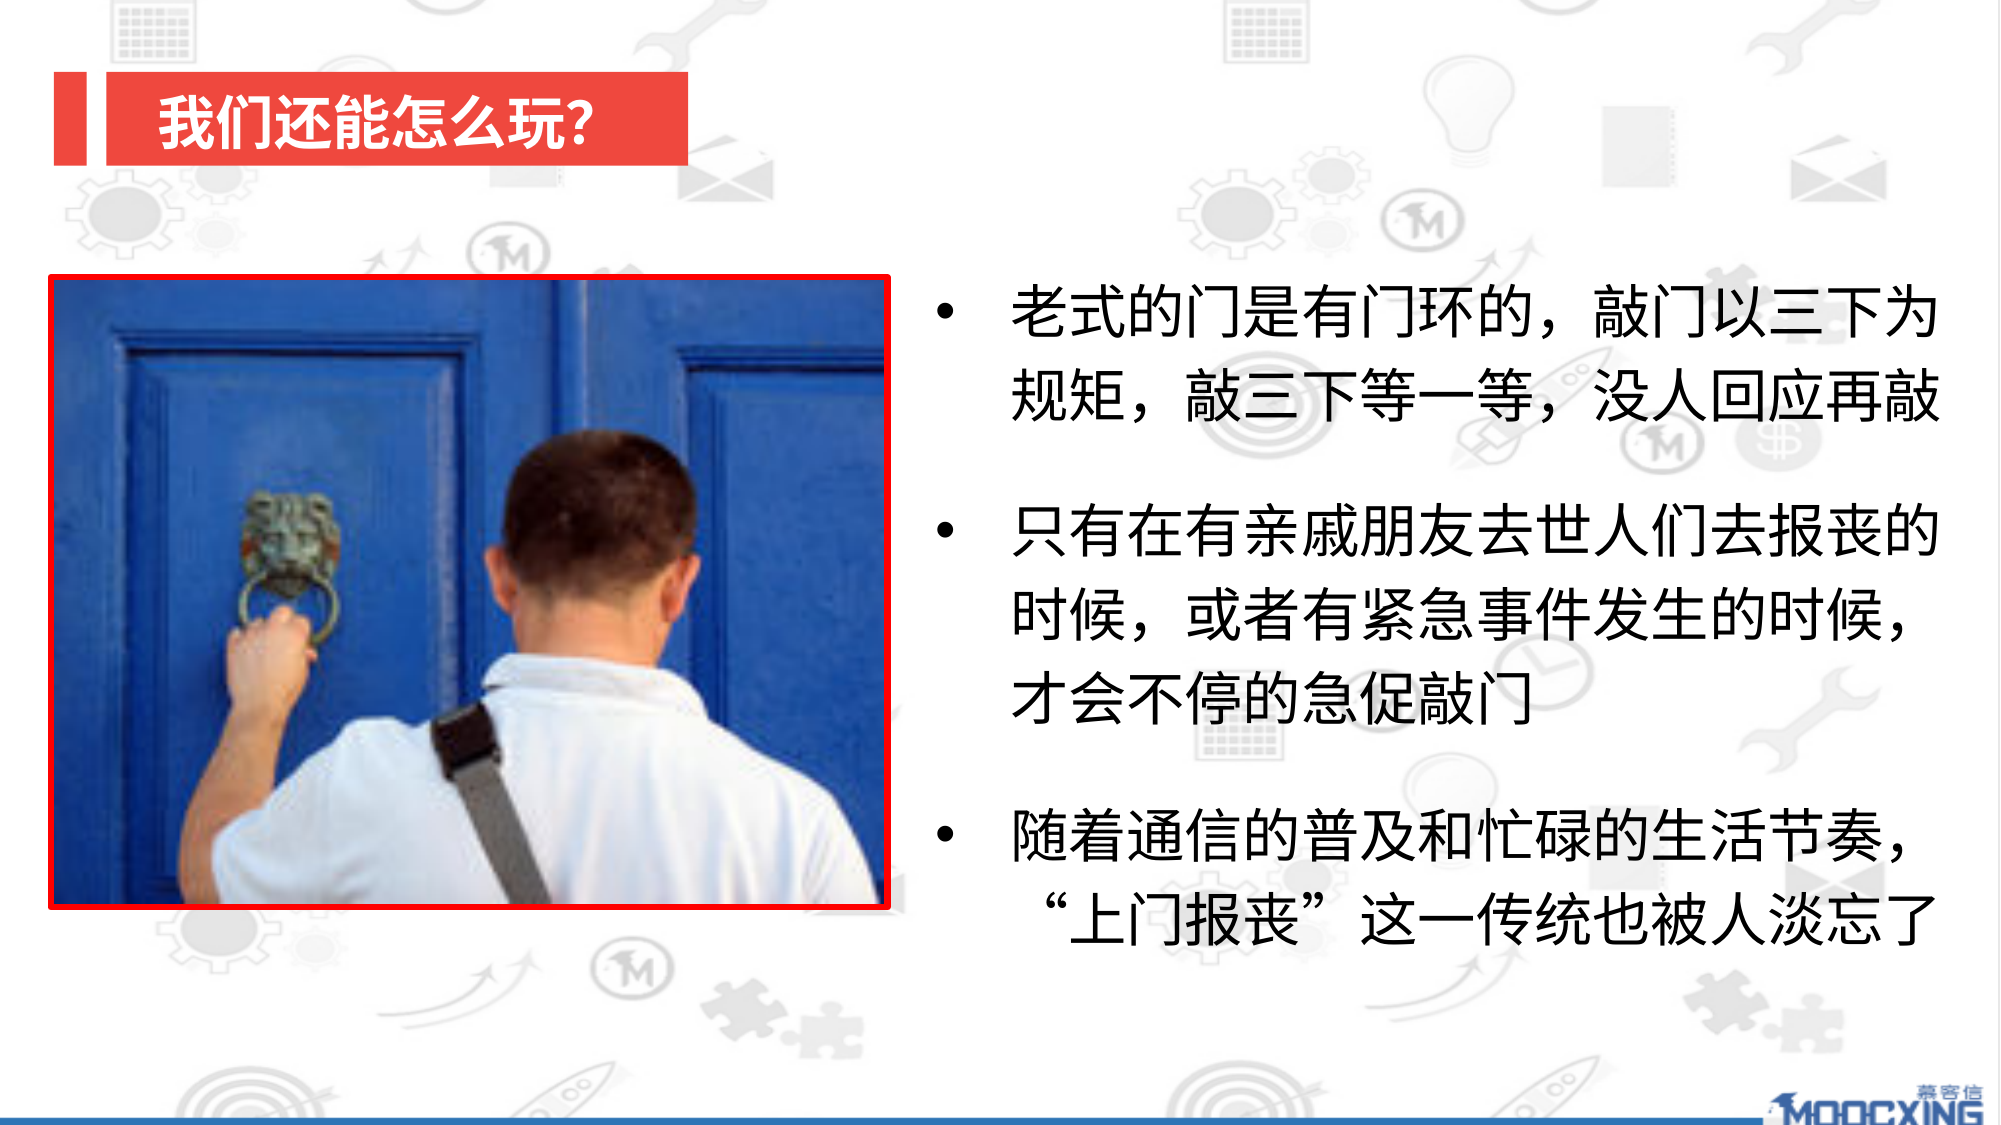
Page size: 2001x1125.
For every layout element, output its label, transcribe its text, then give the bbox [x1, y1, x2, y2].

picture [0, 0, 1998, 1125]
text_box 老式的门是有门环的，敲门以三下为规矩，敲三下等一等，没人回应再敲 [920, 253, 1967, 437]
text_box 随着通信的普及和忙碌的生活节奏，“上门报丧”这一传统也被人淡忘了 [920, 777, 1967, 960]
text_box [53, 71, 689, 166]
text_box 只有在有亲戚朋友去世人们去报丧的时候，或者有紧急事件发生的时候，才会不停的急促敲门 [920, 473, 1967, 740]
